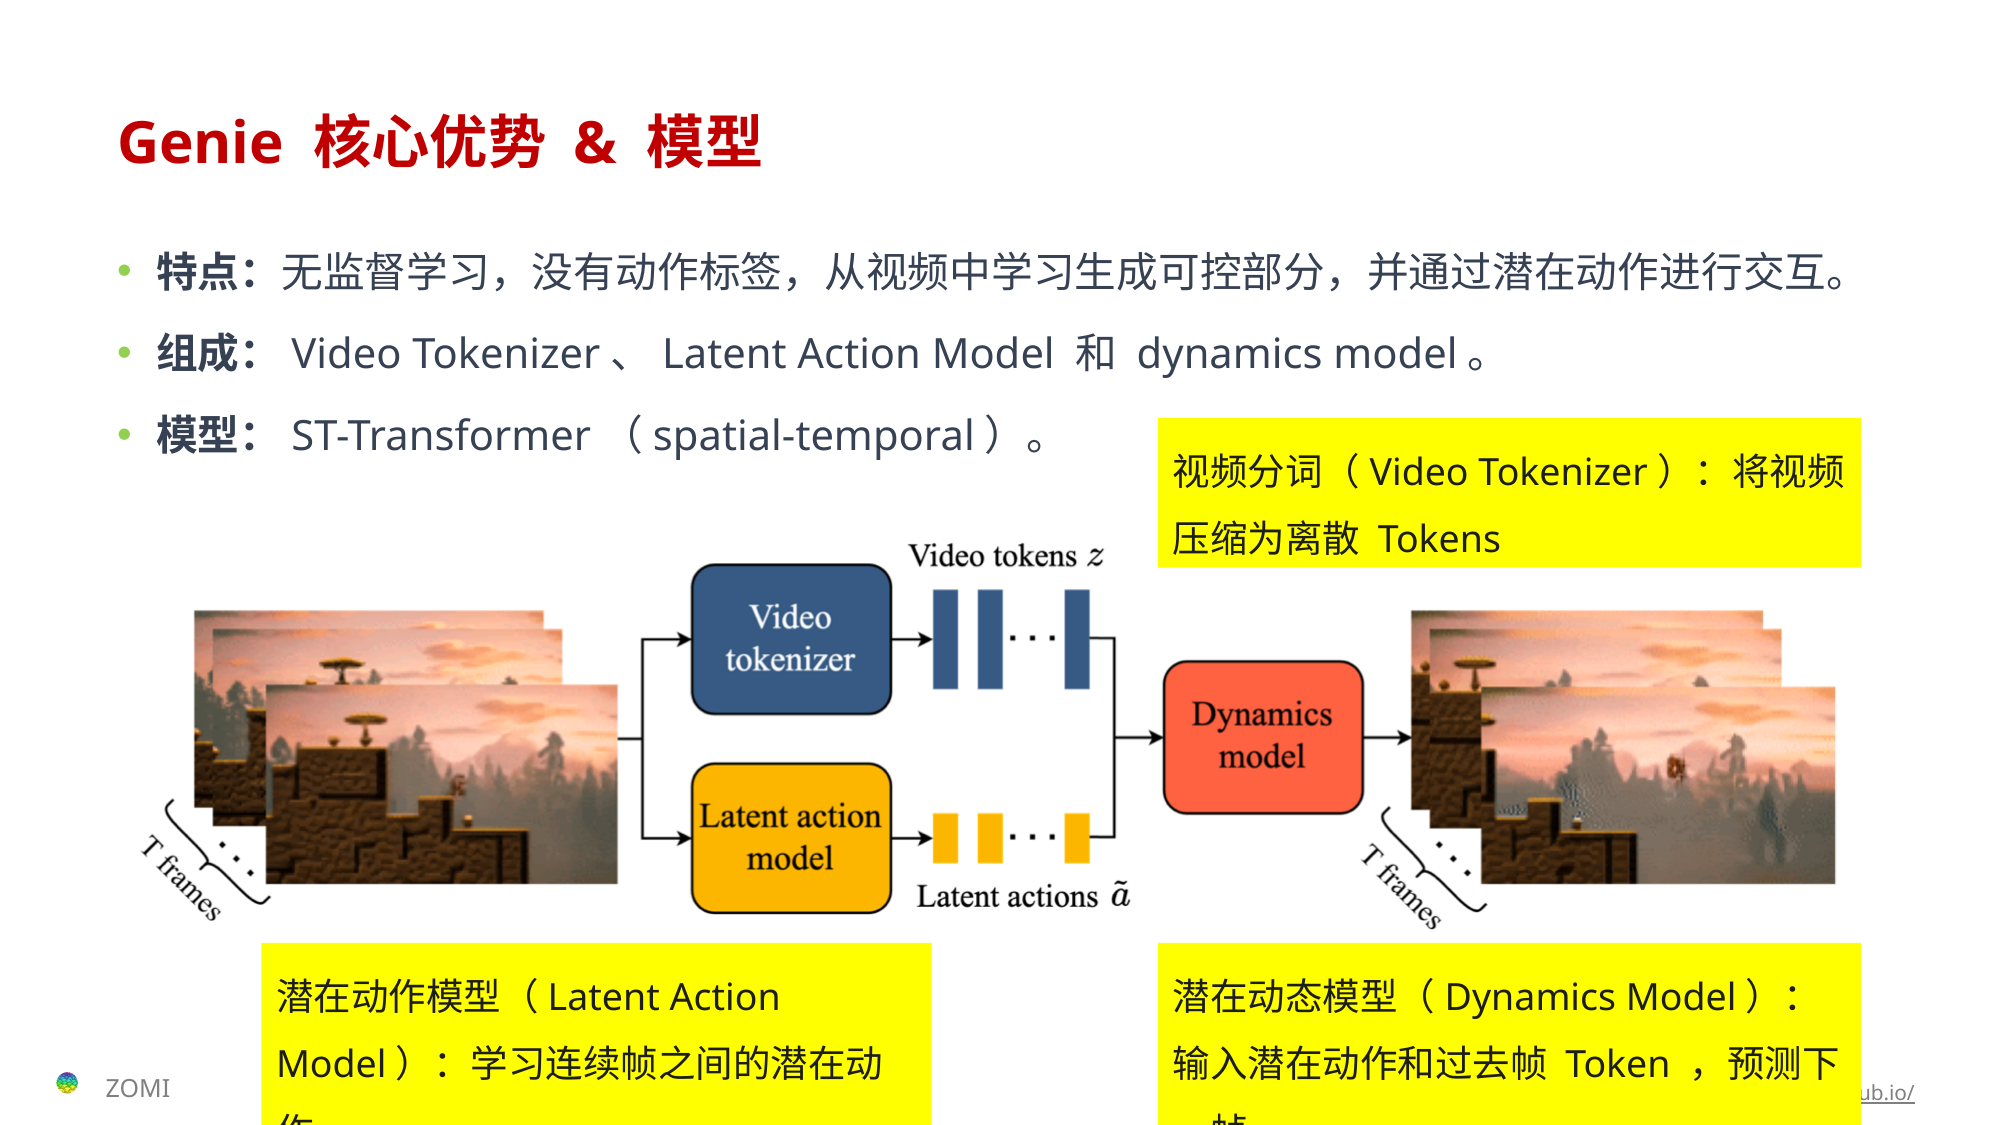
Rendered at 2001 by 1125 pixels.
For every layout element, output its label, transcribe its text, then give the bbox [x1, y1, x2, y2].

picture [128, 534, 1839, 937]
text_box 潜在动作模型（Latent Action Model）：学习连续帧之间的潜在动作 [261, 948, 932, 1125]
text_box 视频分词（Video Tokenizer）：将视频压缩为离散 Tokens [1158, 417, 1861, 568]
picture [57, 1073, 77, 1093]
title Genie 核心优势 & 模型 [102, 91, 1901, 189]
list 特点：无监督学习，没有动作标签，从视频中学习生成可控部分，并通过潜在动作进行交互。 组成：Video Tokenizer、Latent Action Model 和 dynamics model。 模型：ST-Transformer（spatial-temporal）。 [102, 223, 1901, 1043]
text_box 潜在动态模型（Dynamics Model）：输入潜在动作和过去帧 Token ，预测下一帧 [1158, 942, 1861, 1125]
